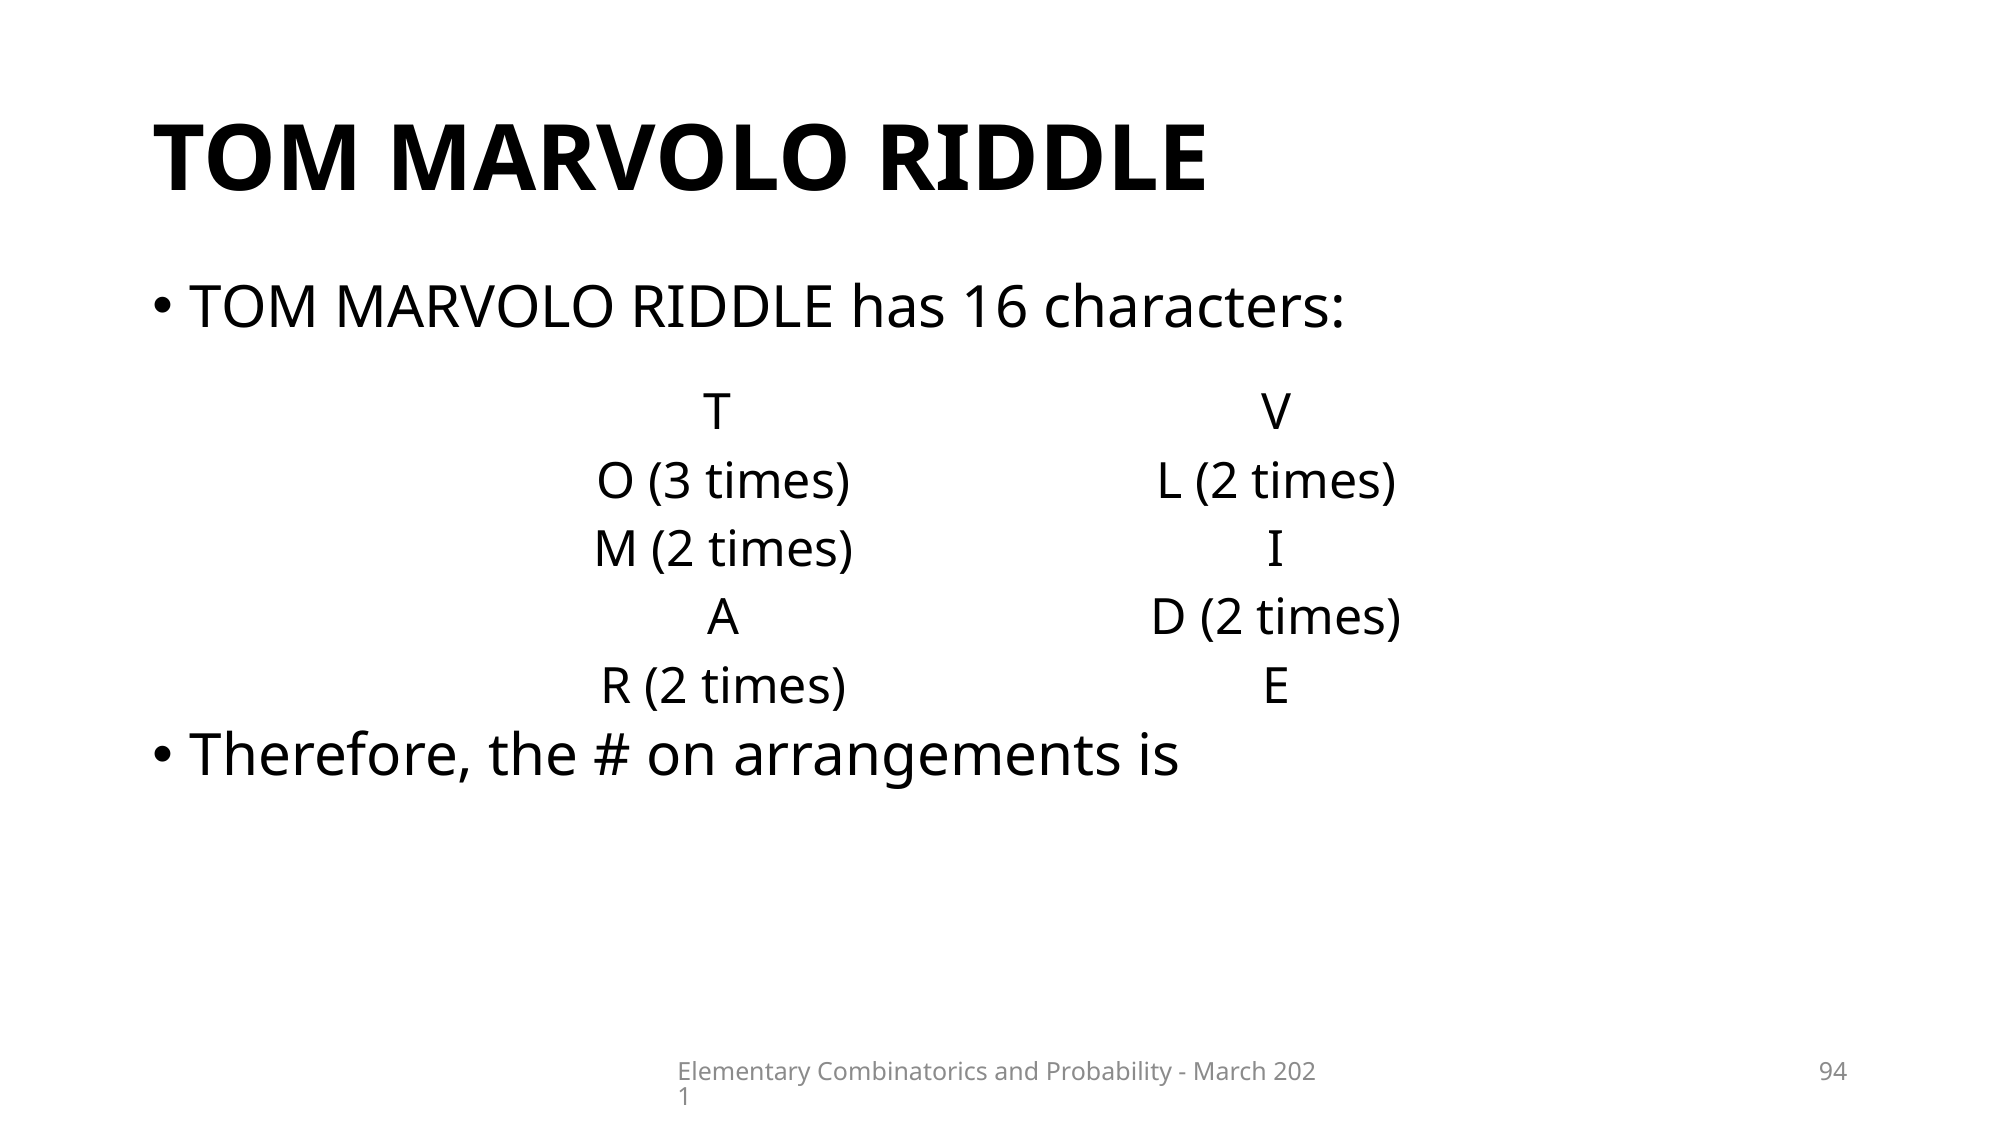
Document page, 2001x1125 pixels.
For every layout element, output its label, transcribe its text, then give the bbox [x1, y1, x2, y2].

table_header V L (2 times) I D (2 times) E [1000, 369, 1553, 725]
slide_number 94 [1412, 1042, 1863, 1103]
title TOM MARVOLO RIDDLE [137, 52, 1863, 270]
table_header T O (3 times) M (2 times) A R (2 times) [447, 369, 1000, 725]
footer Elementary Combinatorics and Probability - March 2021 [662, 1042, 1338, 1103]
